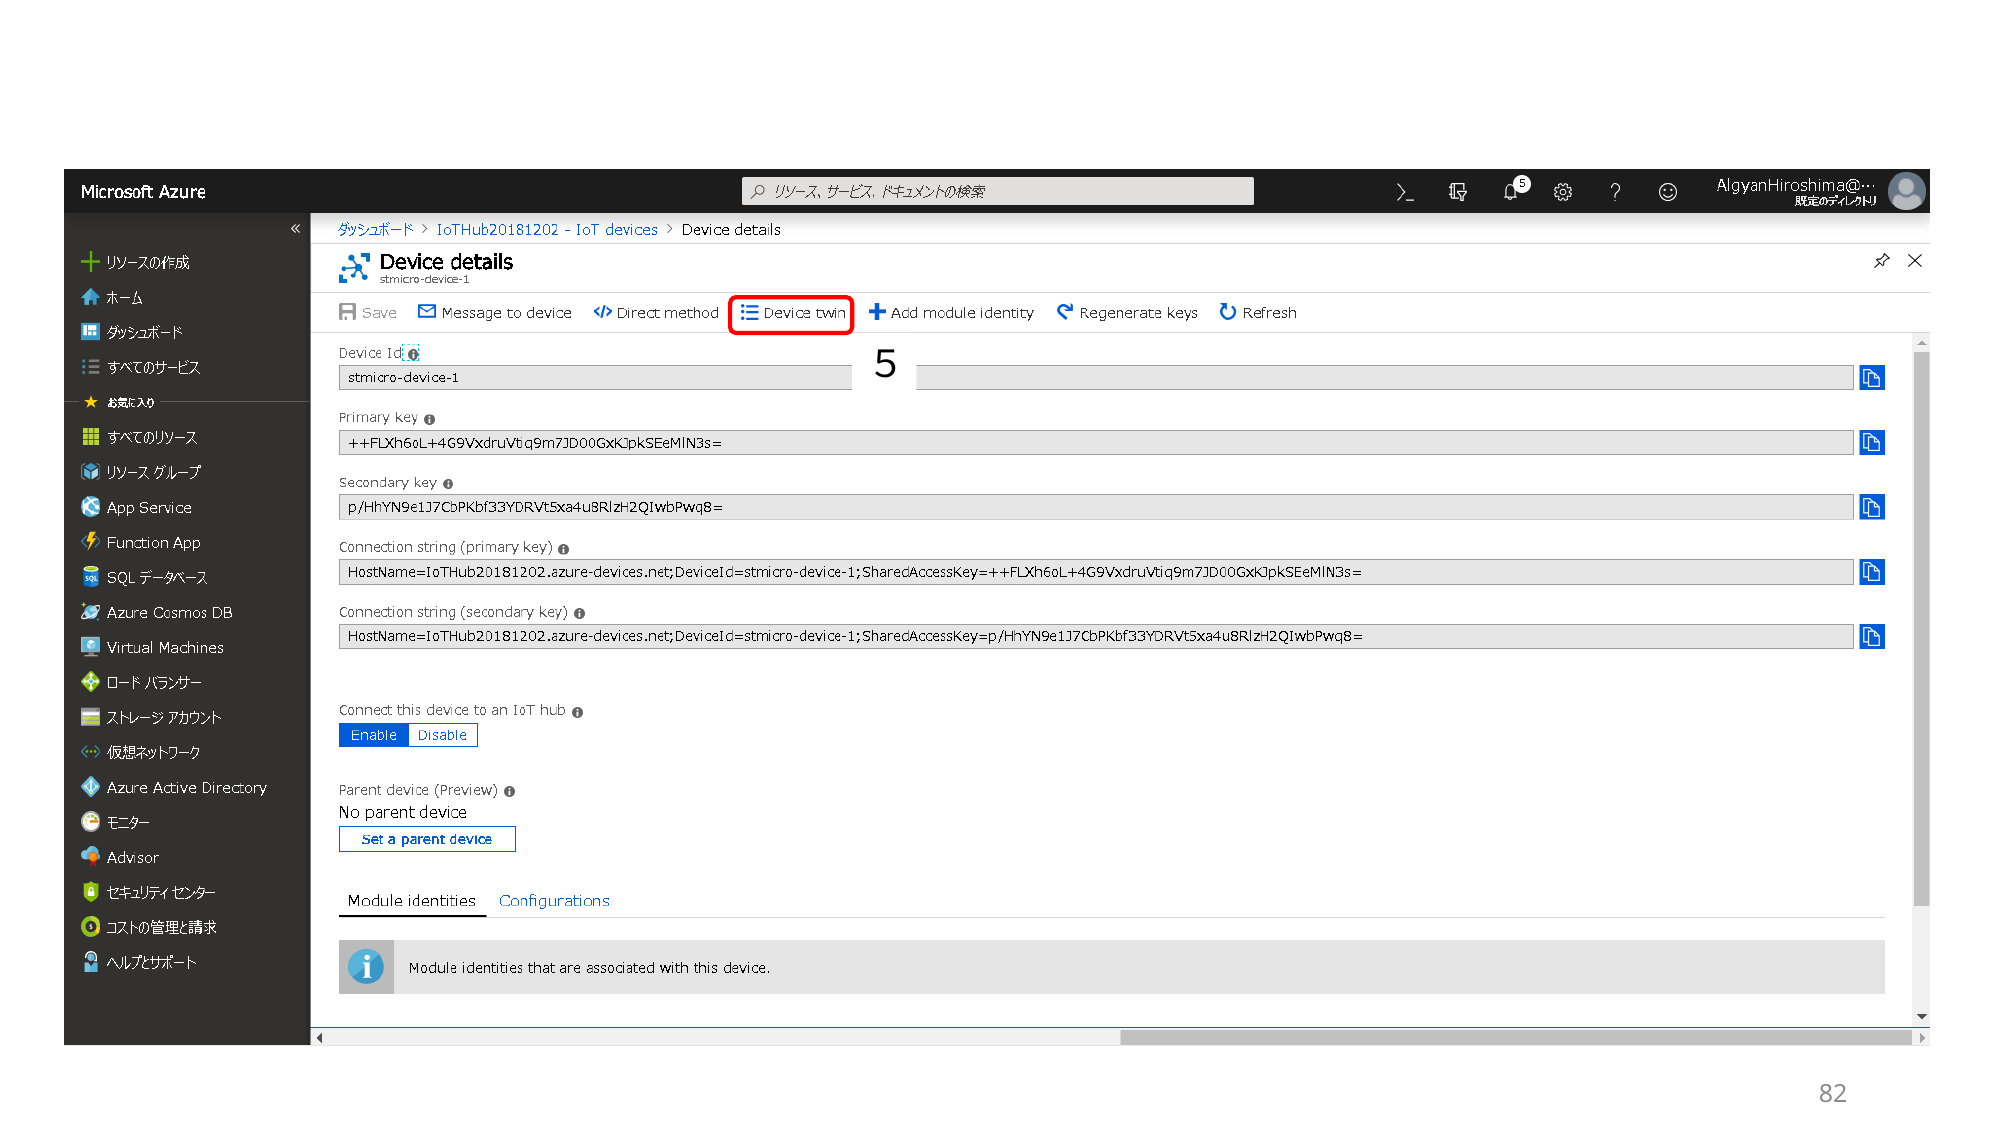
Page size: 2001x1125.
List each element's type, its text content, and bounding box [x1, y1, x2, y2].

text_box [730, 297, 917, 394]
picture [64, 169, 1930, 1046]
slide_number 82 [1412, 1064, 1863, 1125]
